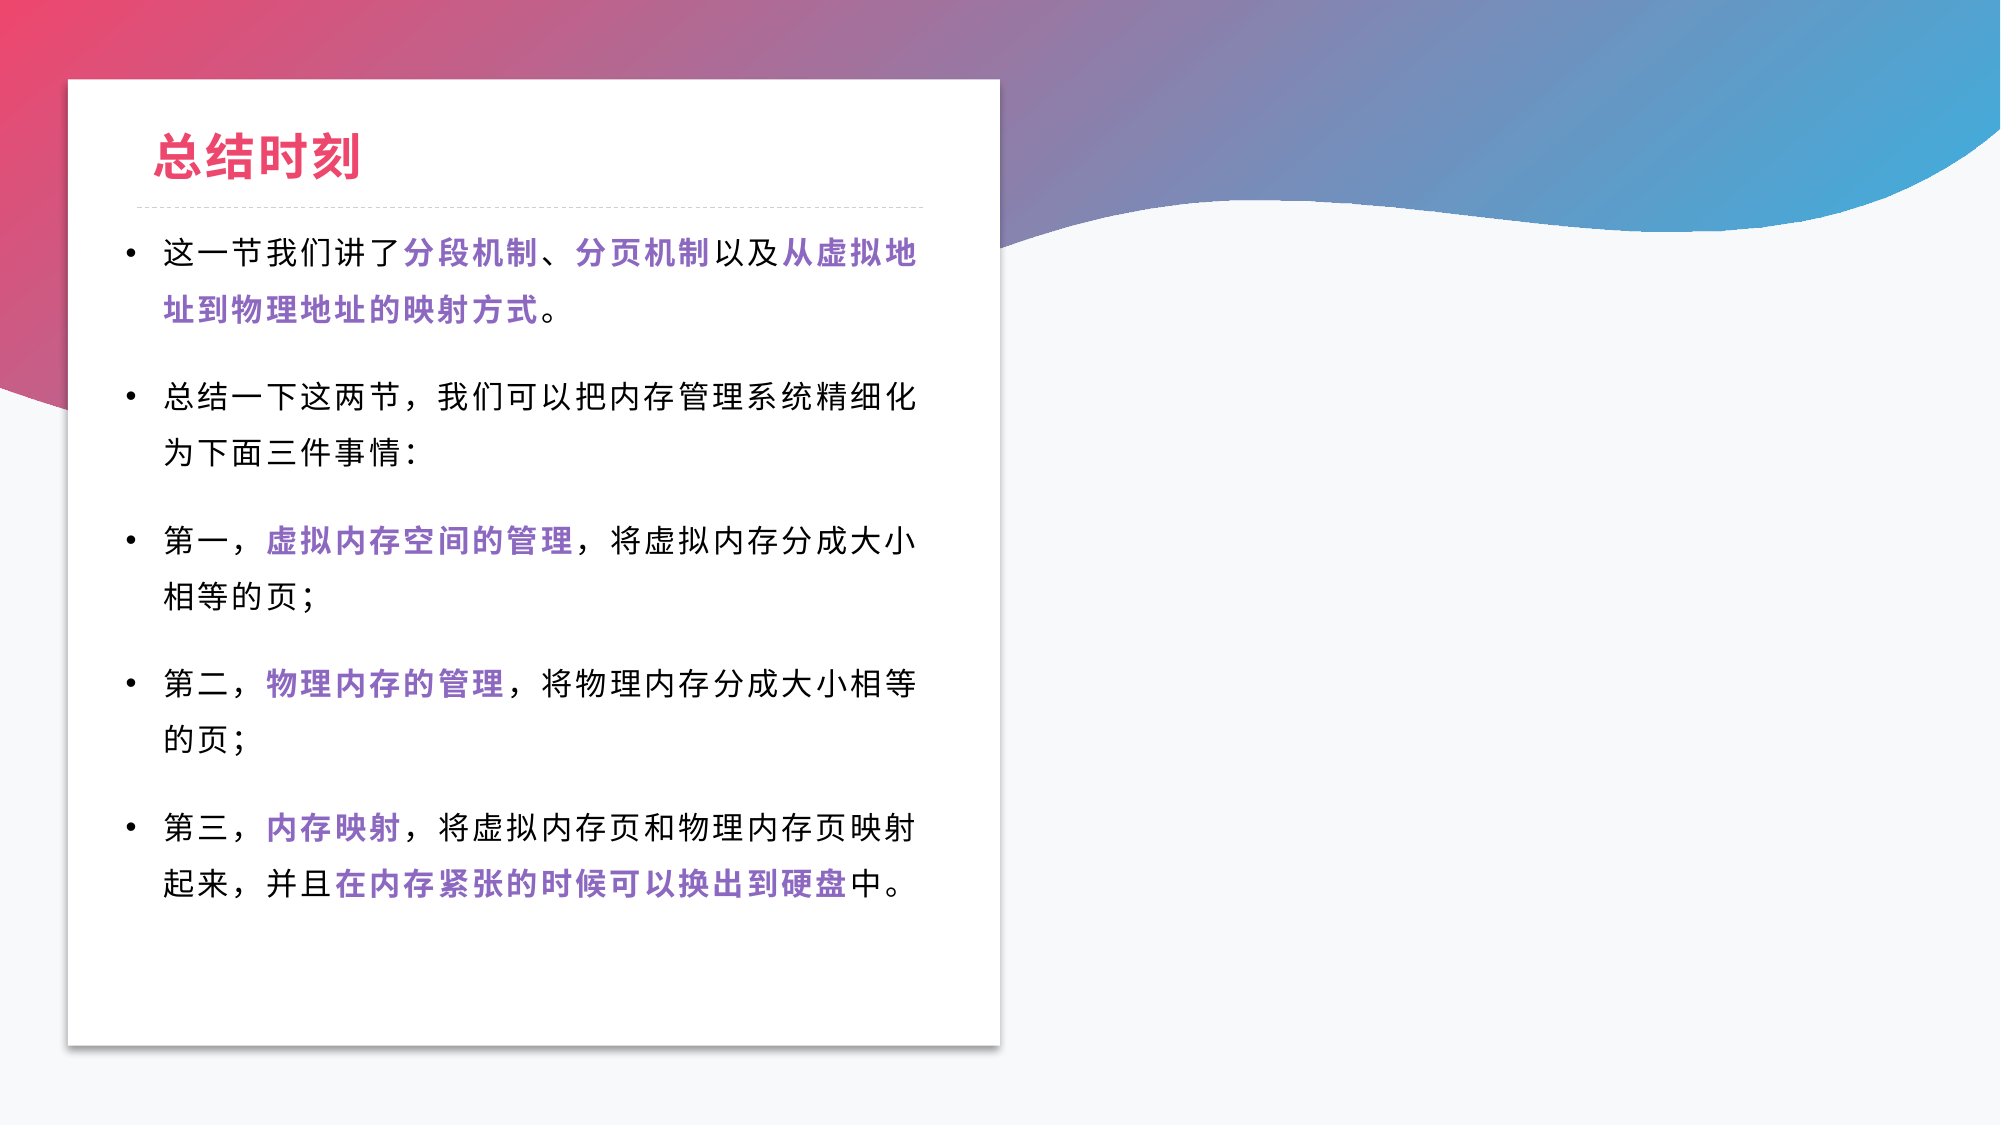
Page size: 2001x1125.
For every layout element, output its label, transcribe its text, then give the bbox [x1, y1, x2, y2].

list 这一节我们讲了分段机制、分页机制以及从虚拟地址到物理地址的映射方式。 总结一下这两节，我们可以把内存管理系统精细化为下面三件事情： 第一，虚拟内存空间的管理，将虚拟内存分成大小相等的页； 第二，物理内存的管理，将物理内存分成大小相等的页； 第三，内存映射，将虚拟内存页和物理内存页映射起来，并且在内存紧张的时候可以换出到硬盘中。 [110, 207, 951, 1014]
title 总结时刻 [137, 111, 924, 208]
